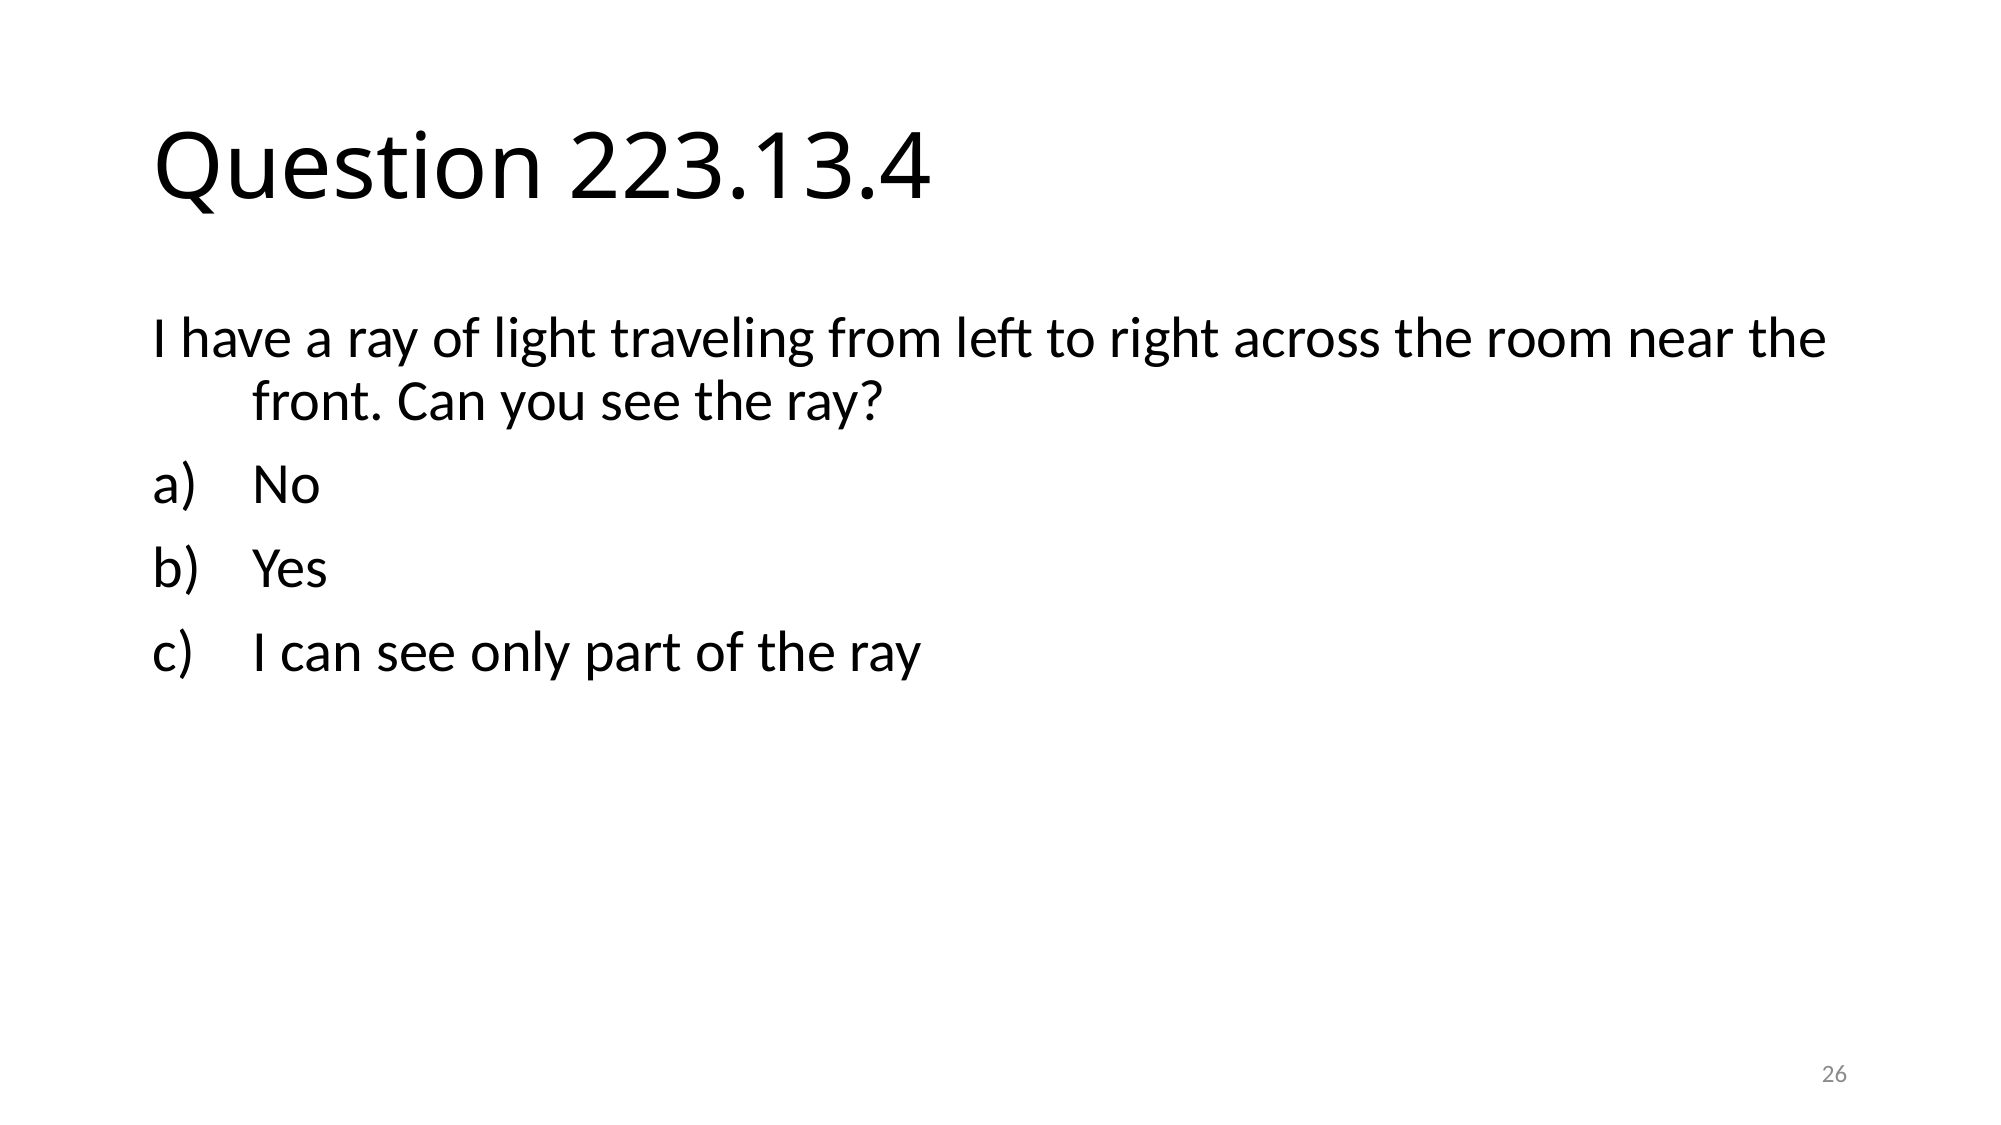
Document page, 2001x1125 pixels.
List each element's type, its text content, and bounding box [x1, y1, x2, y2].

slide_number 26 [1412, 1042, 1863, 1103]
title Question 223.13.4 [137, 59, 1863, 278]
list I have a ray of light traveling from left to right across the room near the front. Can you see the ray? No Yes I can see only part of the ray [137, 299, 1863, 1014]
